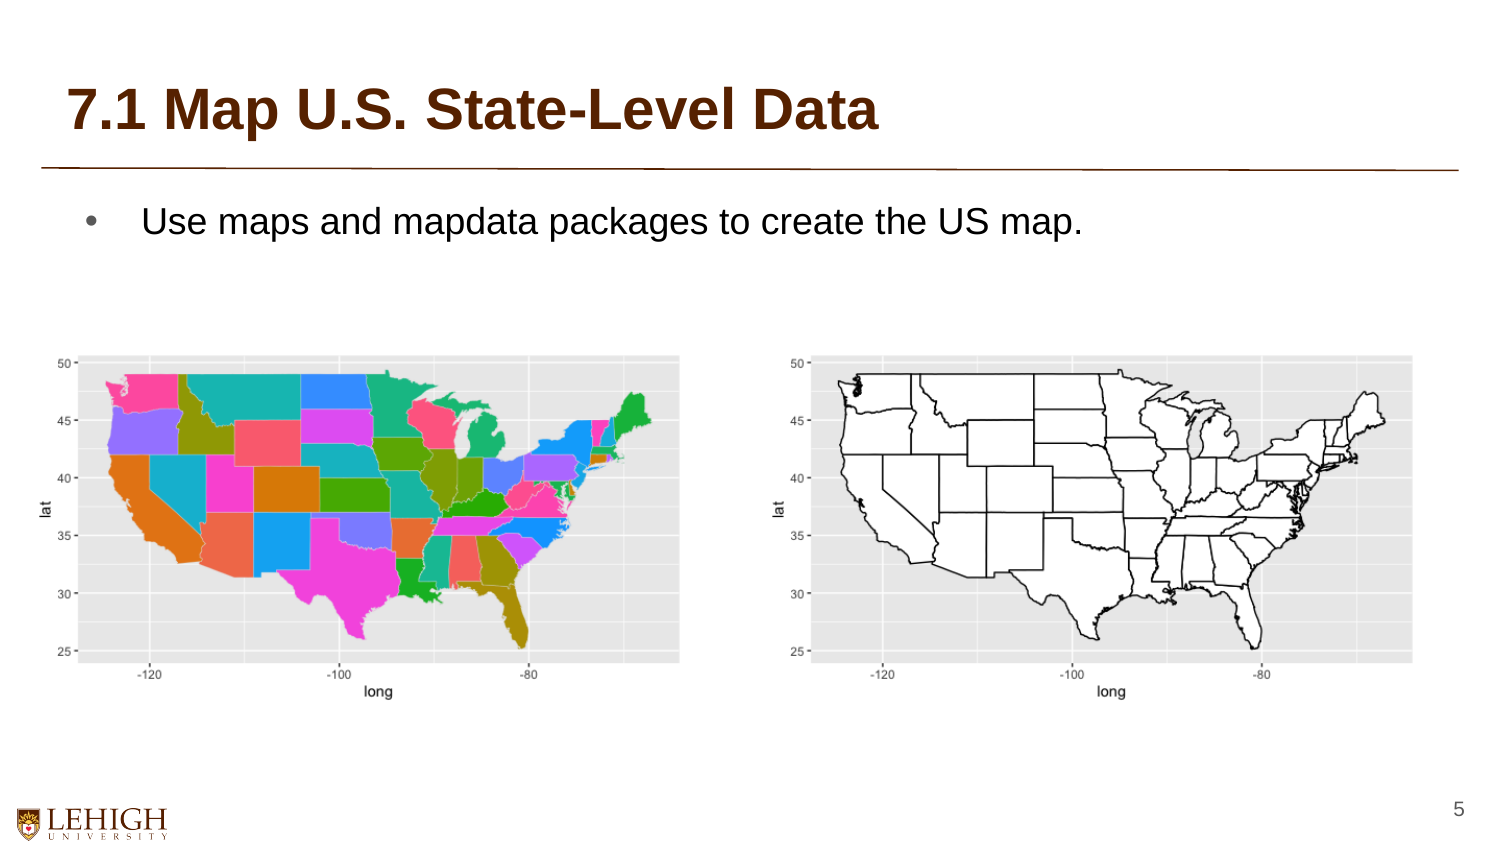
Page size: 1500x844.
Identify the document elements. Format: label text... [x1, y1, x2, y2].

list Use maps and mapdata packages to create the US map. [51, 182, 1449, 750]
picture [32, 347, 688, 707]
picture [17, 808, 167, 841]
title 7.1 Map U.S. State-Level Data [51, 56, 1449, 156]
slide_number 5 [1389, 776, 1480, 841]
picture [764, 347, 1420, 707]
